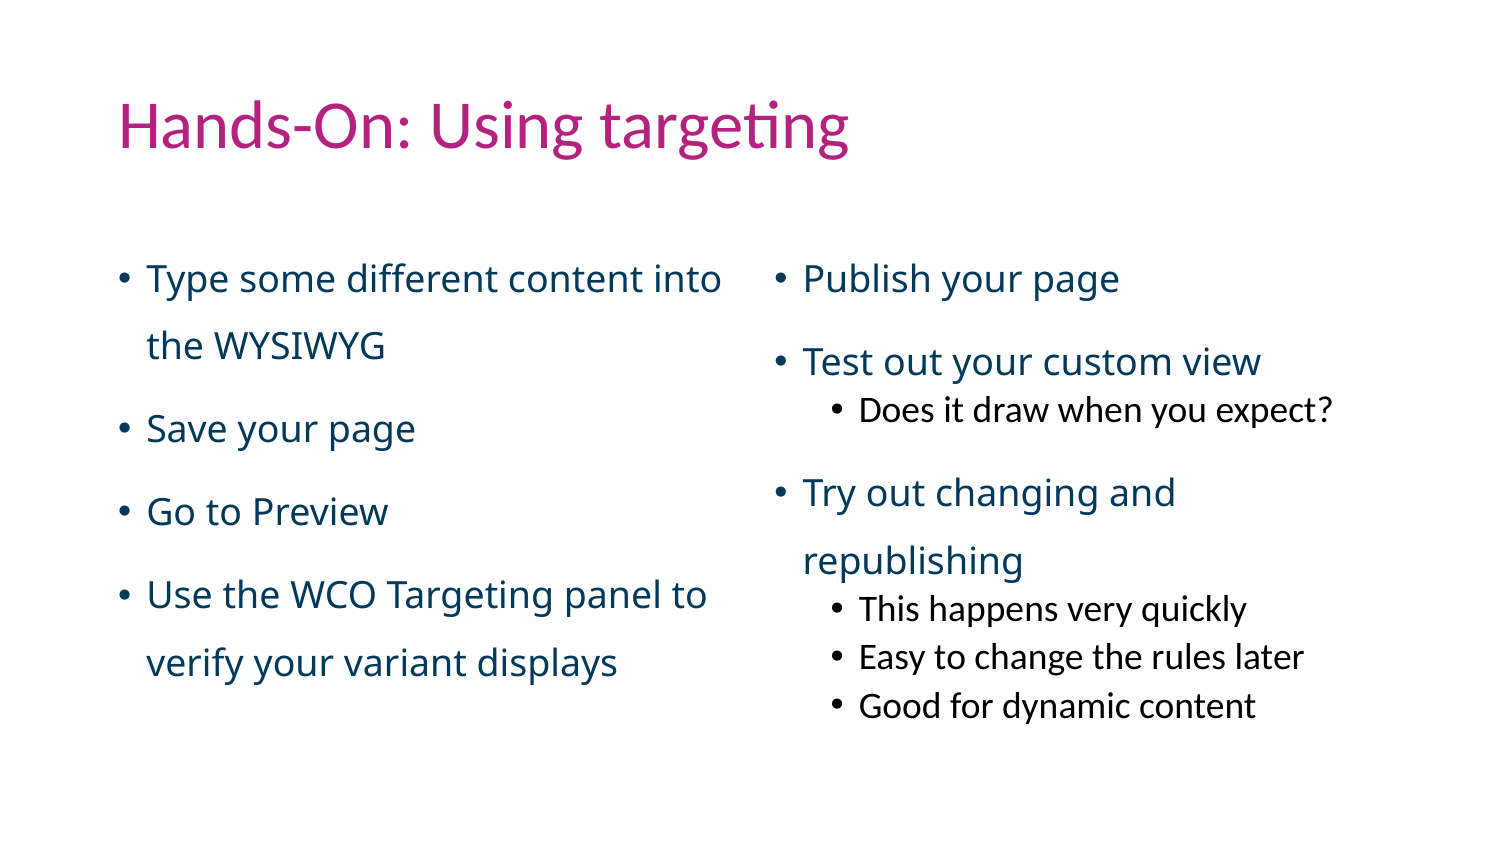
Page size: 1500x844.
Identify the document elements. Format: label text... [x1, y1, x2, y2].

title Hands-On: Using targeting [103, 44, 1397, 208]
list Publish your page Test out your custom view Does it draw when you expect? Try out changing and republishing This happens very quickly Easy to change the rules later Good for dynamic content [759, 224, 1397, 760]
list Type some different content into the WYSIWYG Save your page Go to Preview Use the WCO Targeting panel to verify your variant displays [103, 224, 741, 760]
